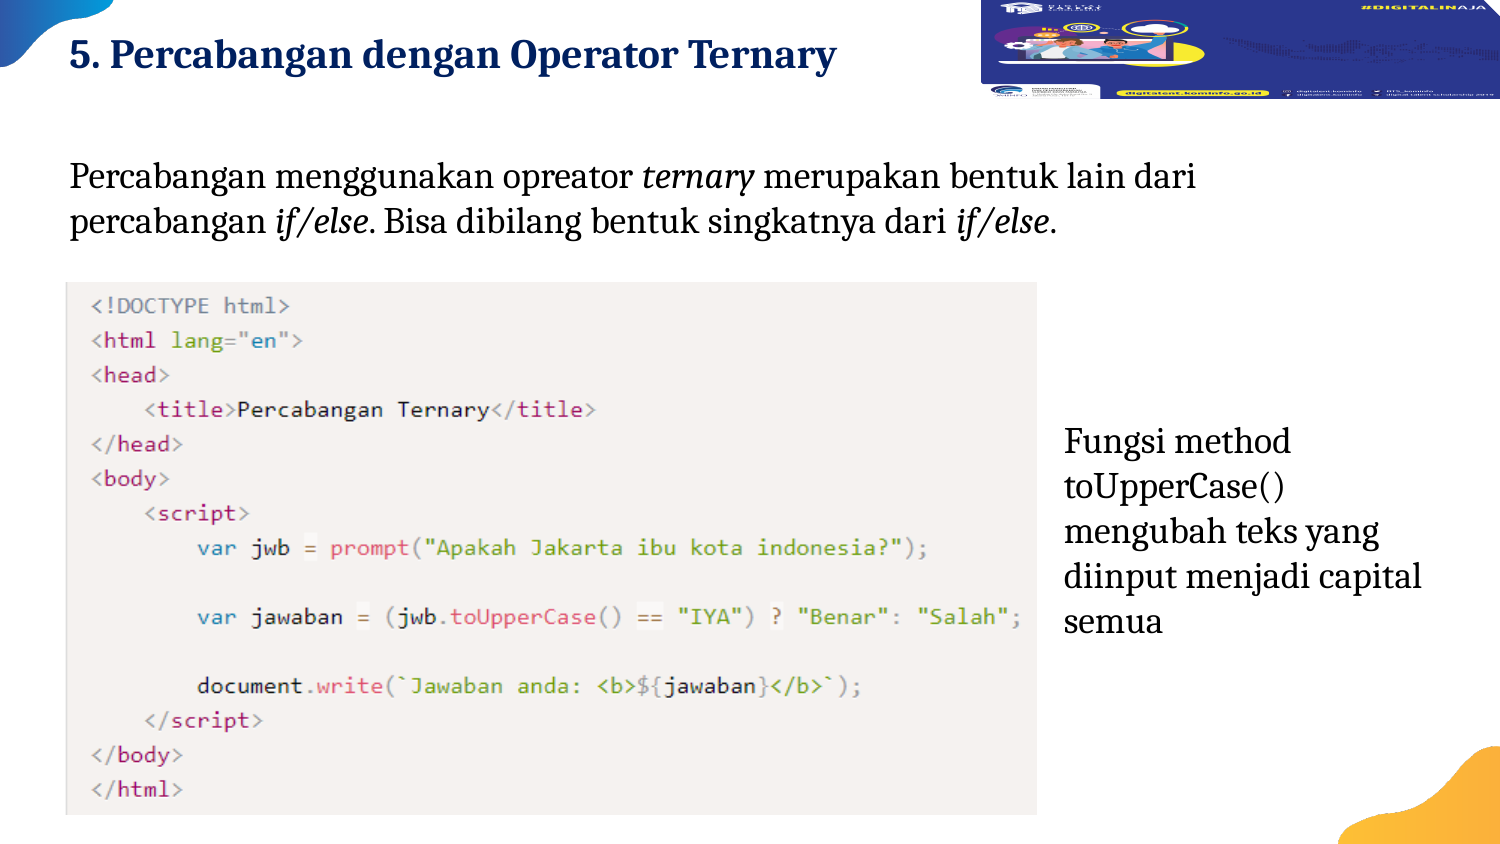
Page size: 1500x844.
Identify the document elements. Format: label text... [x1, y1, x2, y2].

picture [980, 0, 1500, 100]
text_box 5. Percabangan dengan Operator Ternary [54, 19, 982, 135]
picture [1335, 738, 1500, 844]
picture [0, 0, 115, 73]
text_box Percabangan menggunakan opreator ternary merupakan bentuk lain dari percabangan if/else. Bisa dibilang bentuk singkatnya dari if/else. [54, 143, 1443, 294]
text_box Fungsi method toUpperCase() mengubah teks yang diinput menjadi capital semua [1048, 408, 1459, 649]
picture [56, 282, 1038, 815]
